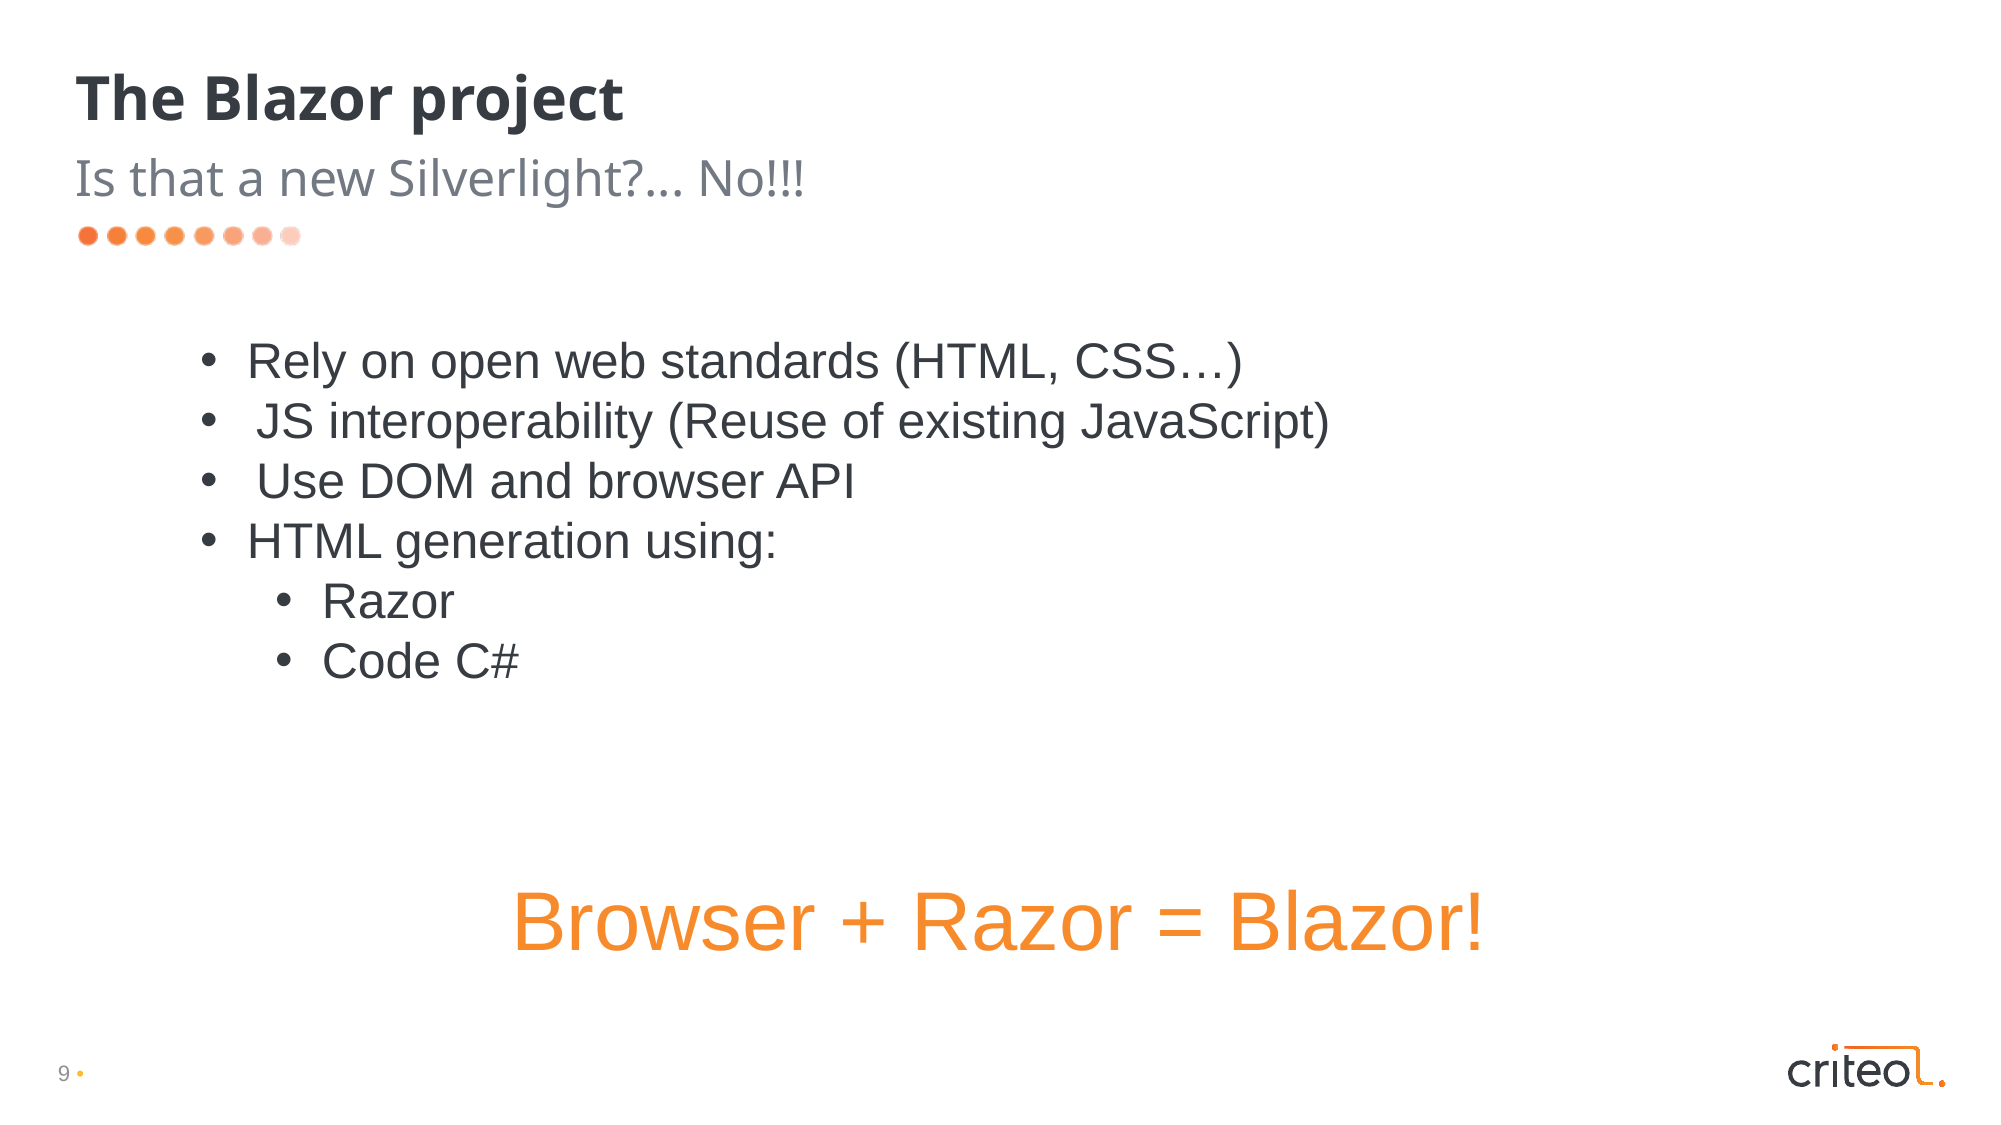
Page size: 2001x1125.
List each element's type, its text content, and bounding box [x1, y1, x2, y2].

title The Blazor project [60, 59, 1939, 143]
picture [78, 226, 301, 246]
text_box Browser + Razor = Blazor! [420, 859, 1579, 975]
list Is that a new Silverlight?... No!!! [60, 149, 1939, 212]
text_box Rely on open web standards (HTML, CSS…) JS interoperability (Reuse of existing JavaScript) Use DOM and browser API HTML generation using: Razor Code C# [185, 321, 1814, 697]
